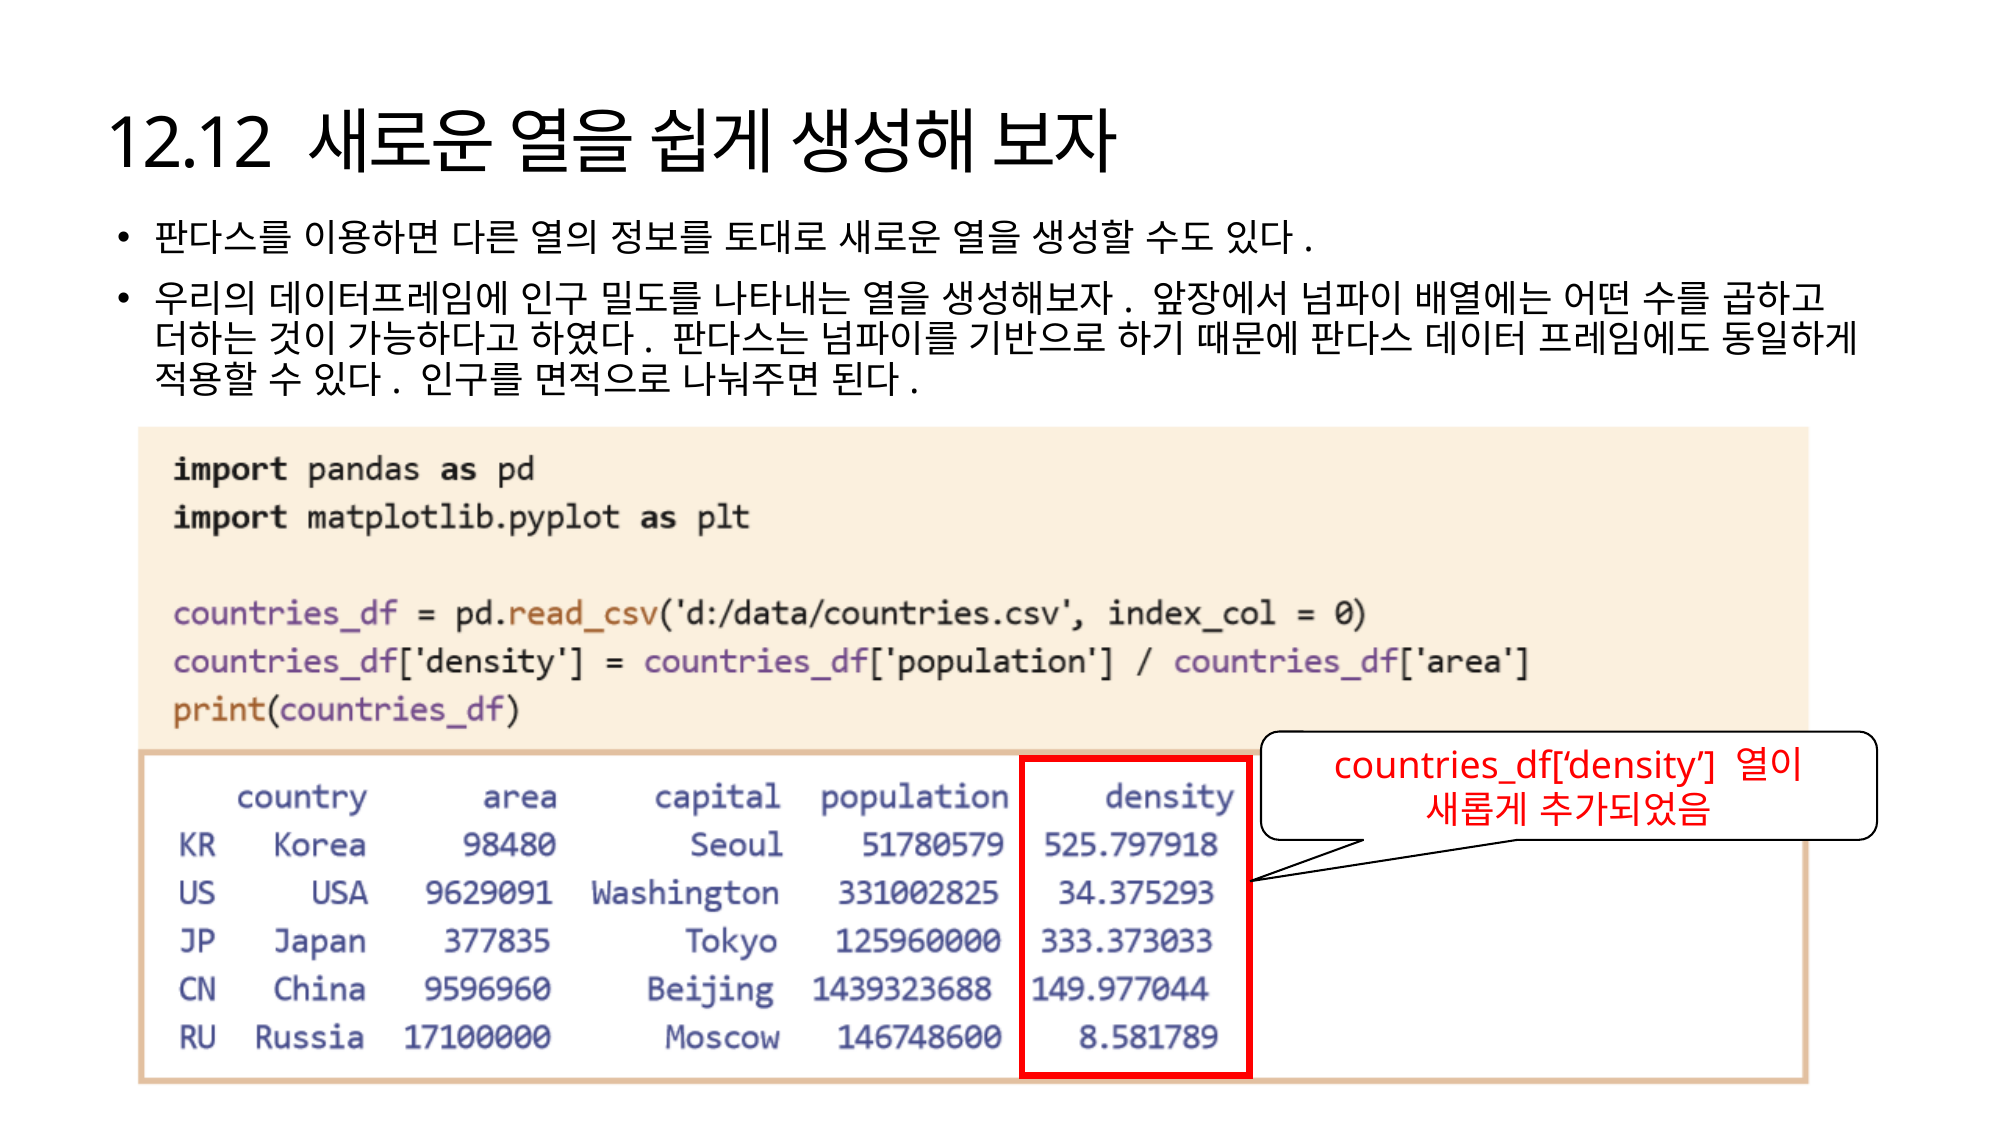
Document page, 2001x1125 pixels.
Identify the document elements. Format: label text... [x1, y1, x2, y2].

title 12.12 새로운 열을 쉽게 생성해 보자 [90, 35, 1905, 253]
text_box 판다스를 이용하면 다른 열의 정보를 토대로 새로운 열을 생성할 수도 있다. 우리의 데이터프레임에 인구 밀도를 나타내는 열을 생성해보자. 앞장에서 넘파이 배열에는 어떤 수를 곱하고 더하는 것이 가능하다고 하였다. 판다스는 넘파이를 기반으로 하기 때문에 판다스 데이터 프레임에도 동일하게 적용할 수 있다. 인구를 면적으로 나눠주면 된다. [102, 211, 1893, 1035]
text_box countries_df[‘density’] 열이 새롭게 추가되었음 [1818, 730, 1879, 841]
picture [129, 413, 1818, 1103]
